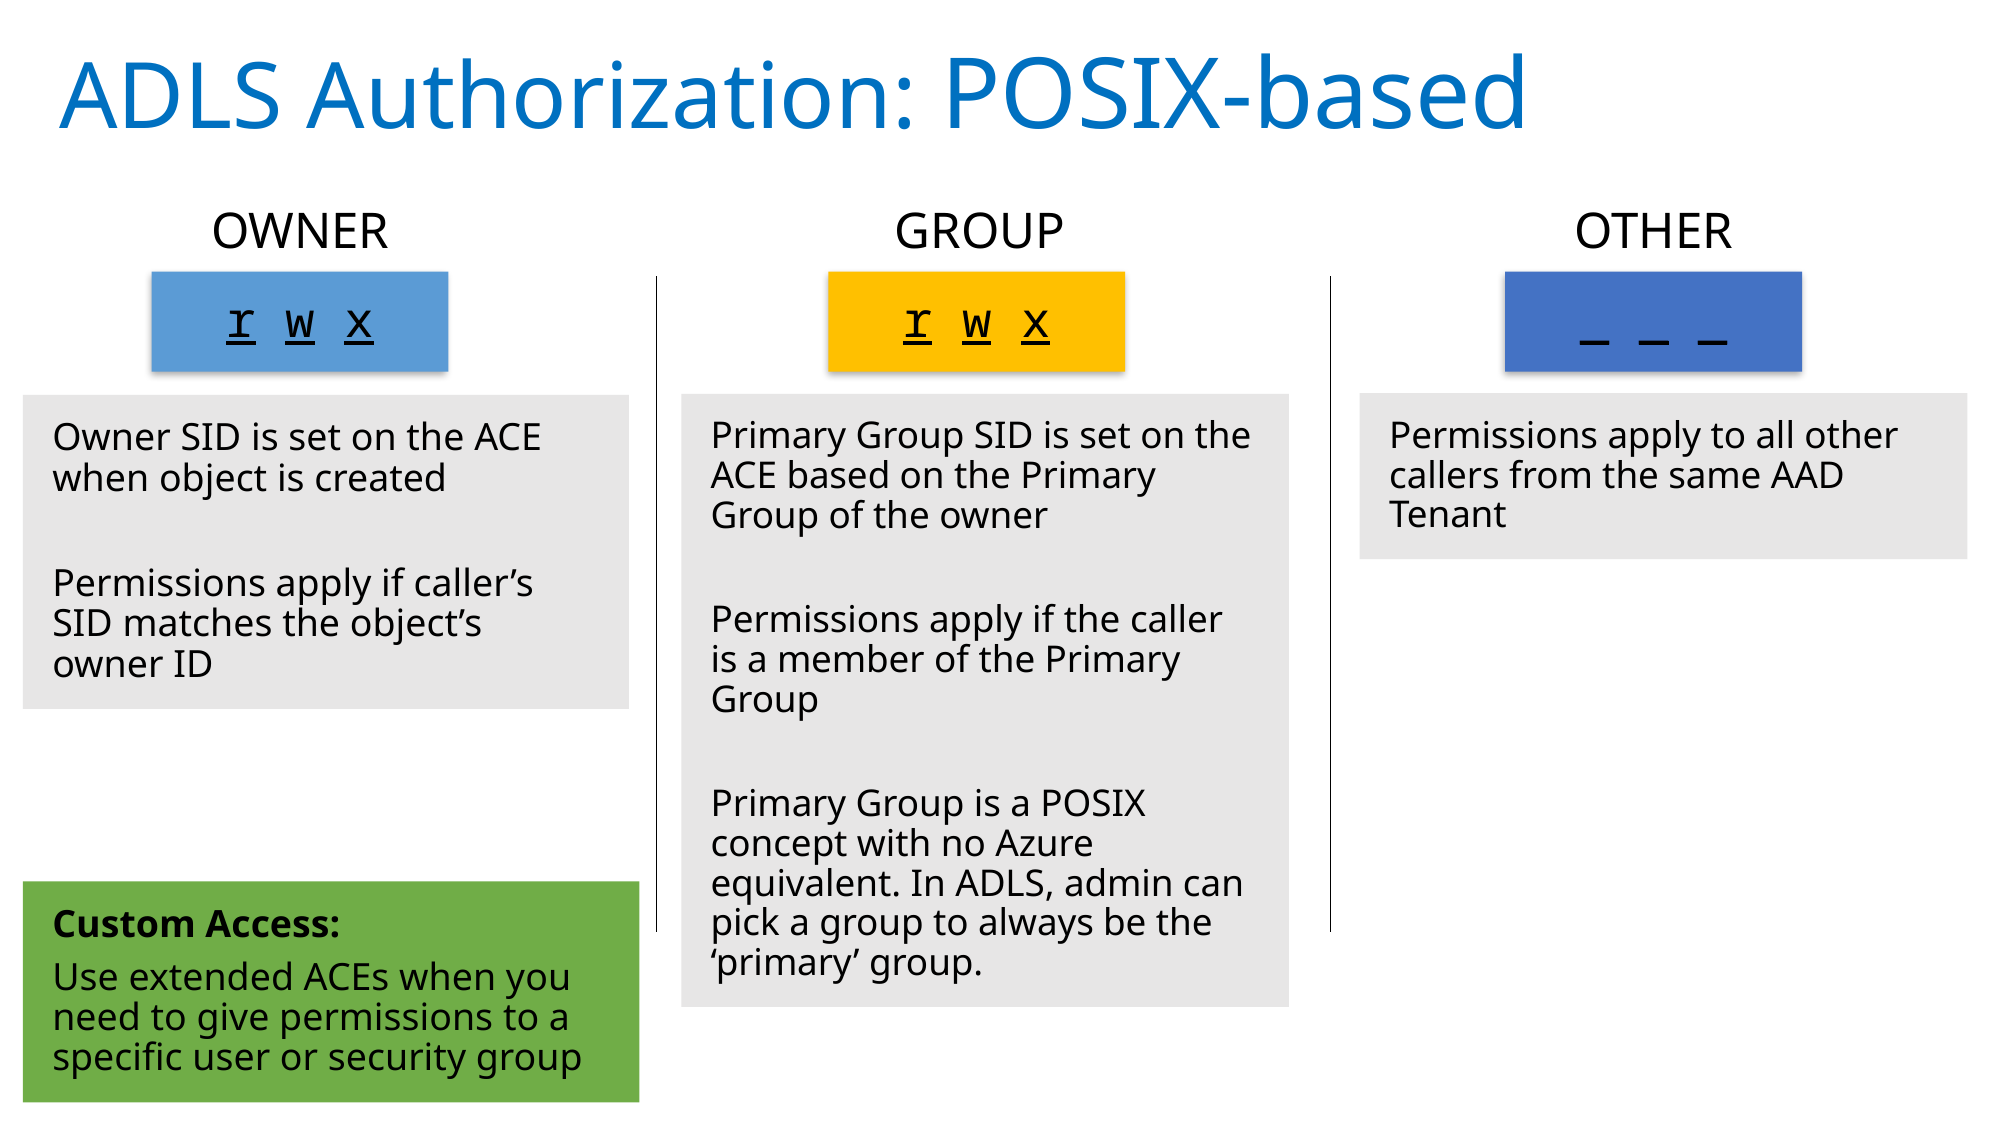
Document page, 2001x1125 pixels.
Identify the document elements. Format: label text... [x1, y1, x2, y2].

text_box Permissions apply to all other callers from the same AAD Tenant [1359, 393, 1968, 560]
title ADLS Authorization: POSIX-based [44, 23, 1957, 171]
text_box Custom Access: Use extended ACEs when you need to give permissions to a specific user or security group [22, 881, 640, 1103]
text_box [151, 182, 449, 373]
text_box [1505, 182, 1803, 373]
text_box Primary Group SID is set on the ACE based on the Primary Group of the owner Permissions apply if the caller is a member of the Primary Group Primary Group is a POSIX concept with no Azure equivalent. In ADLS, admin can pick a group to always be the ‘primary’ group. [681, 393, 1289, 1007]
text_box Owner SID is set on the ACE when object is created Permissions apply if caller’s SID matches the object’s owner ID [22, 394, 629, 709]
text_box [828, 182, 1126, 373]
